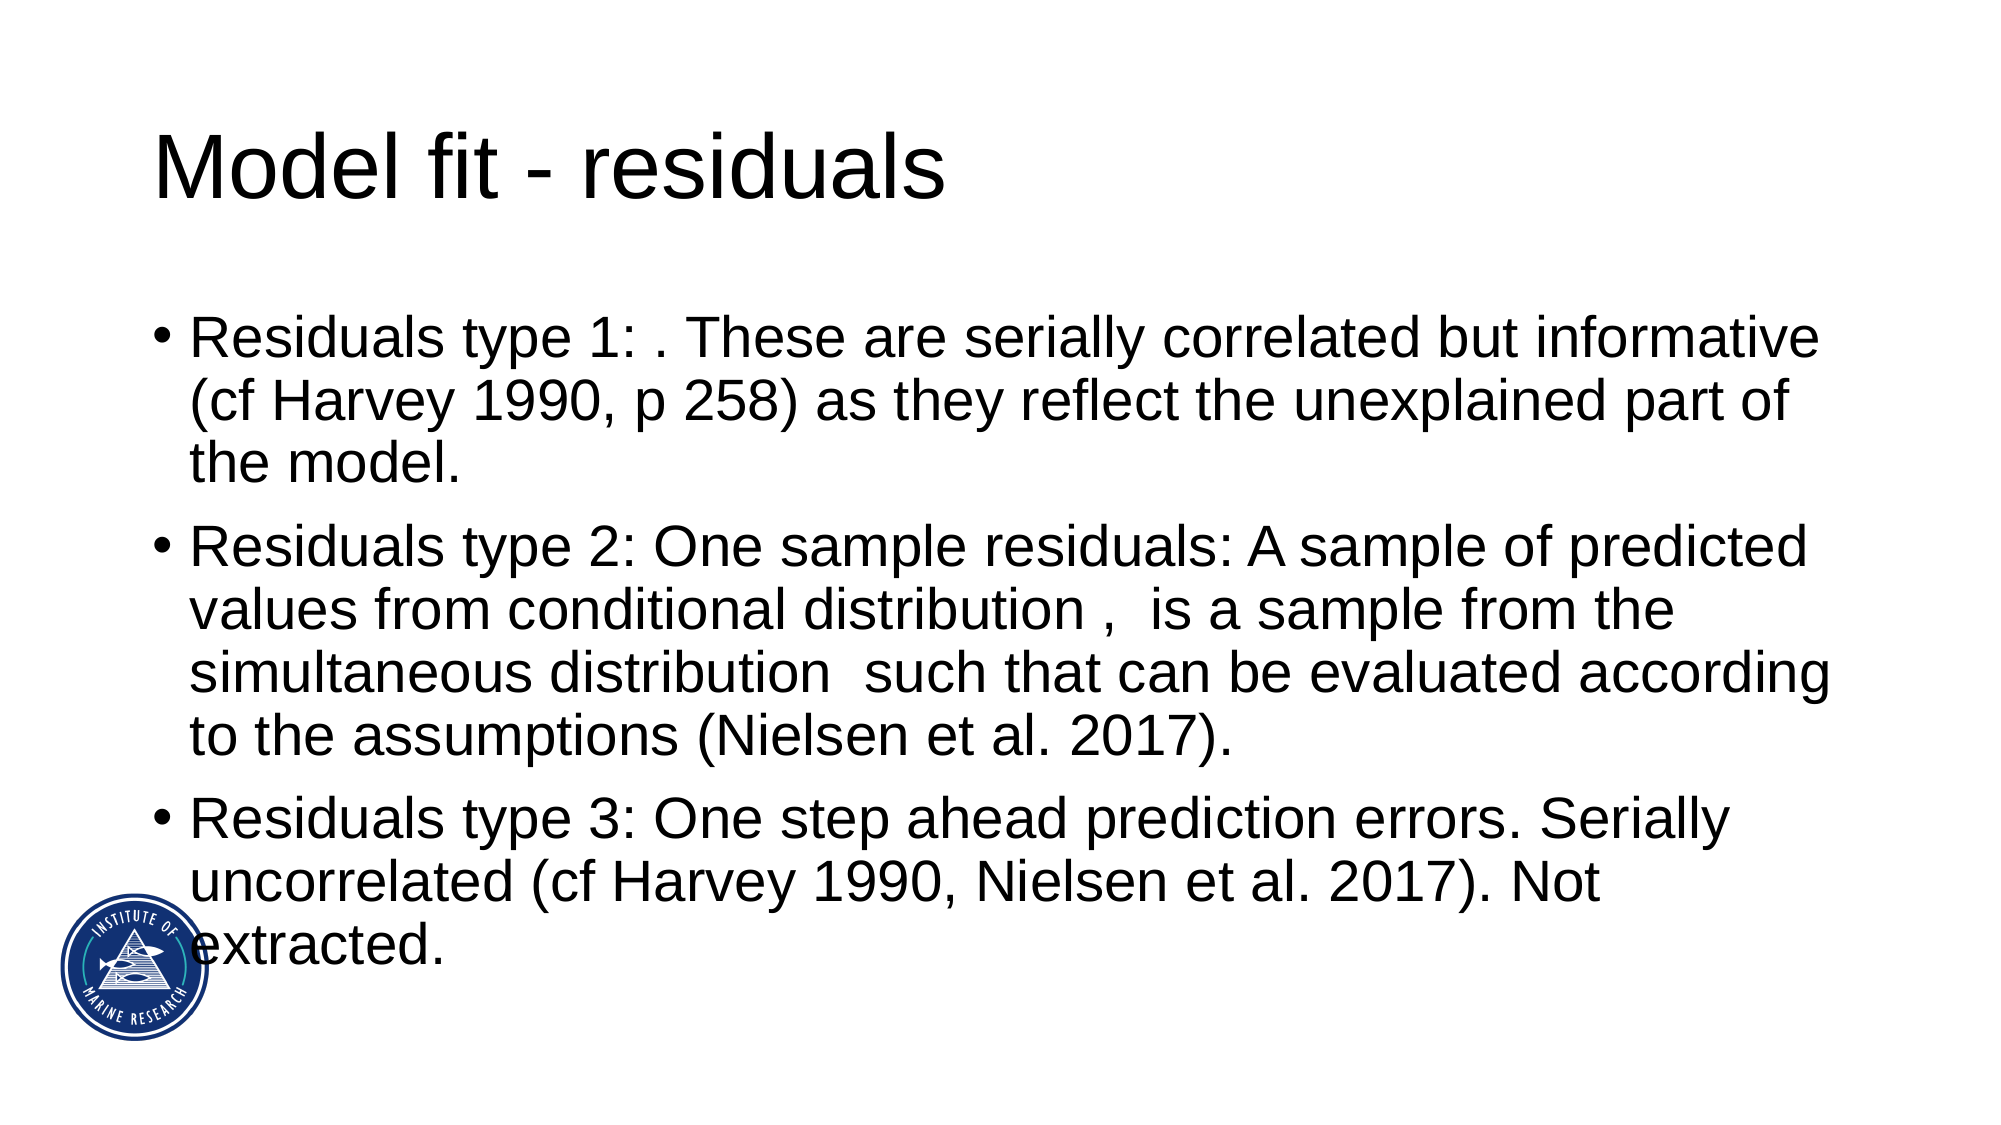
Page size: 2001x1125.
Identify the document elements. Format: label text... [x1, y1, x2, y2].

picture [197, 936, 211, 946]
picture [197, 950, 211, 961]
picture [58, 891, 211, 1043]
title Model fit - residuals [137, 59, 1863, 278]
picture [198, 891, 211, 898]
